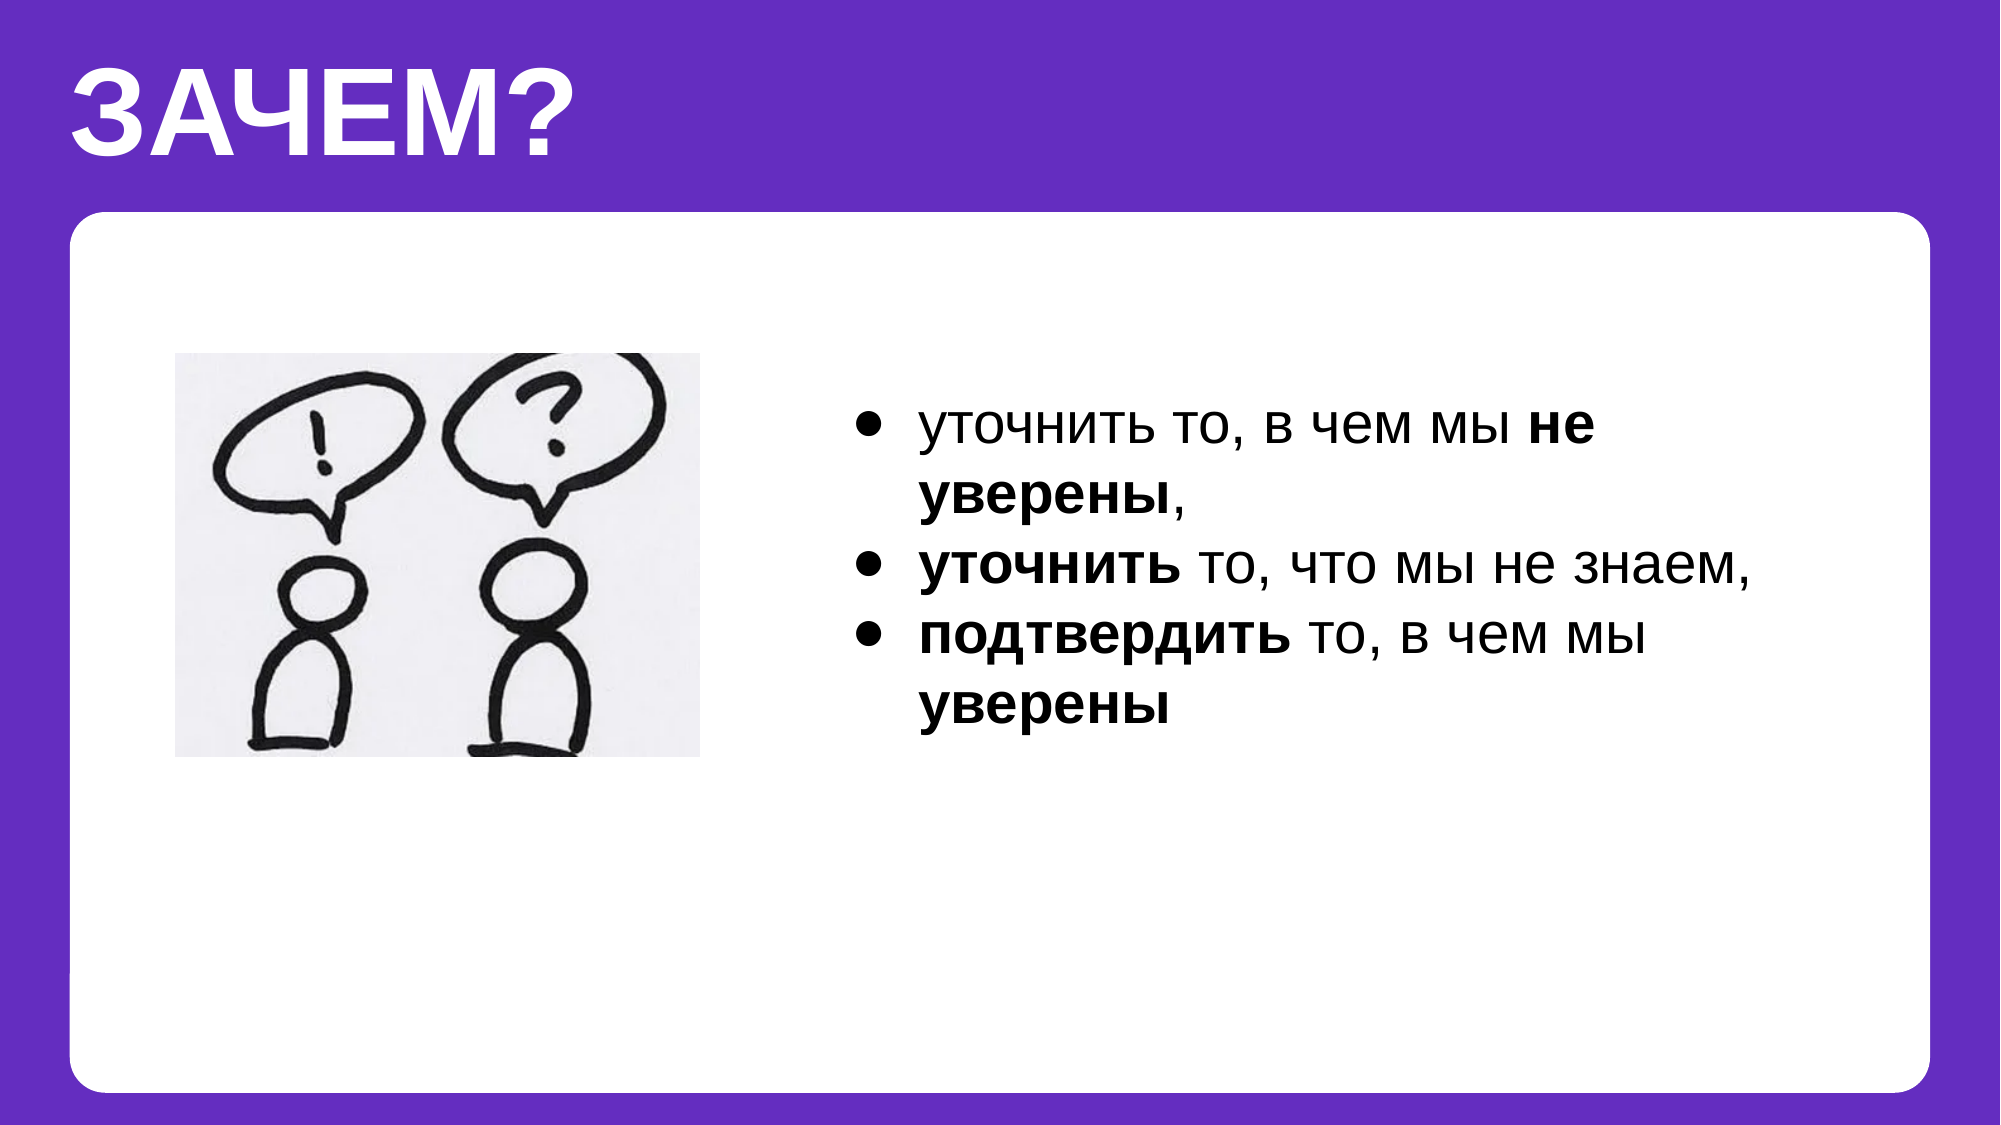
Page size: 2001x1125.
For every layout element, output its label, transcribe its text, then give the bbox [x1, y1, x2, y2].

text_box уточнить то, в чем мы не уверены, уточнить то, что мы не знаем, подтвердить то, в чем мы уверены [828, 370, 1846, 751]
picture [175, 353, 701, 758]
text_box [69, 212, 1931, 1093]
text_box ЗАЧЕМ? [69, 30, 1930, 181]
